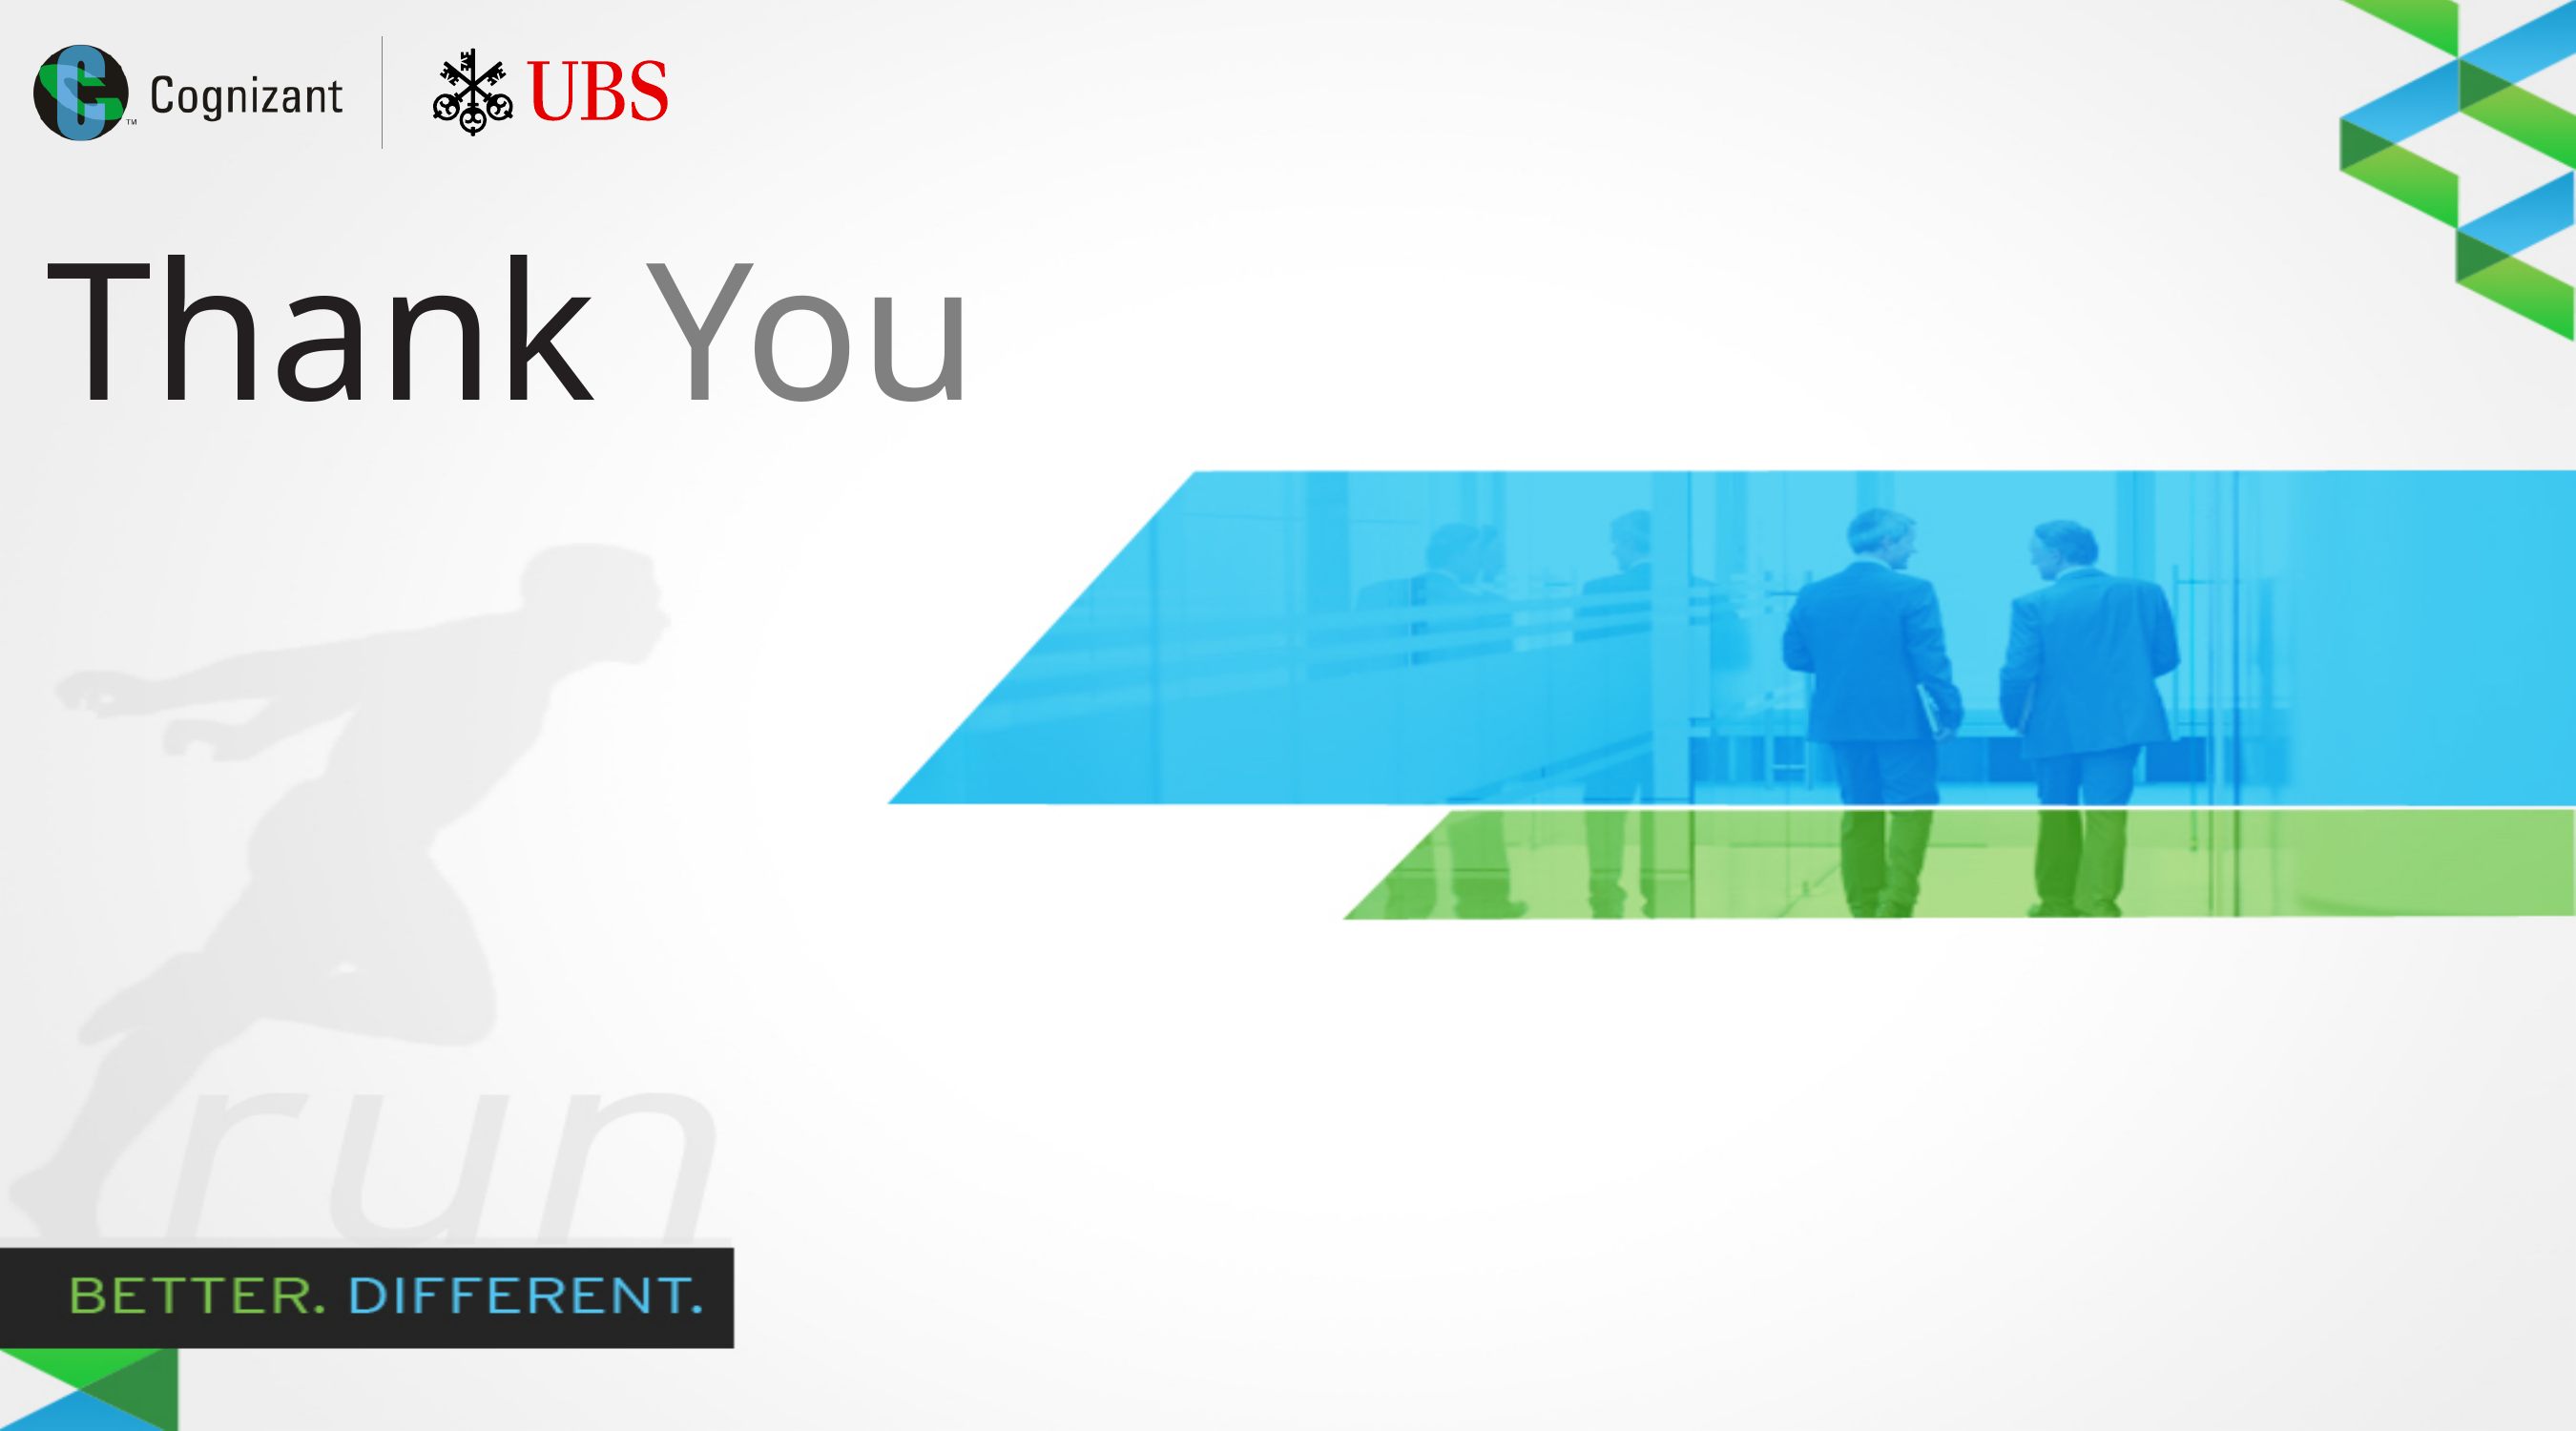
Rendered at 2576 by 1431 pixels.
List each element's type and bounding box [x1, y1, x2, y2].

text_box [31, 35, 669, 150]
picture [0, 0, 2576, 1431]
